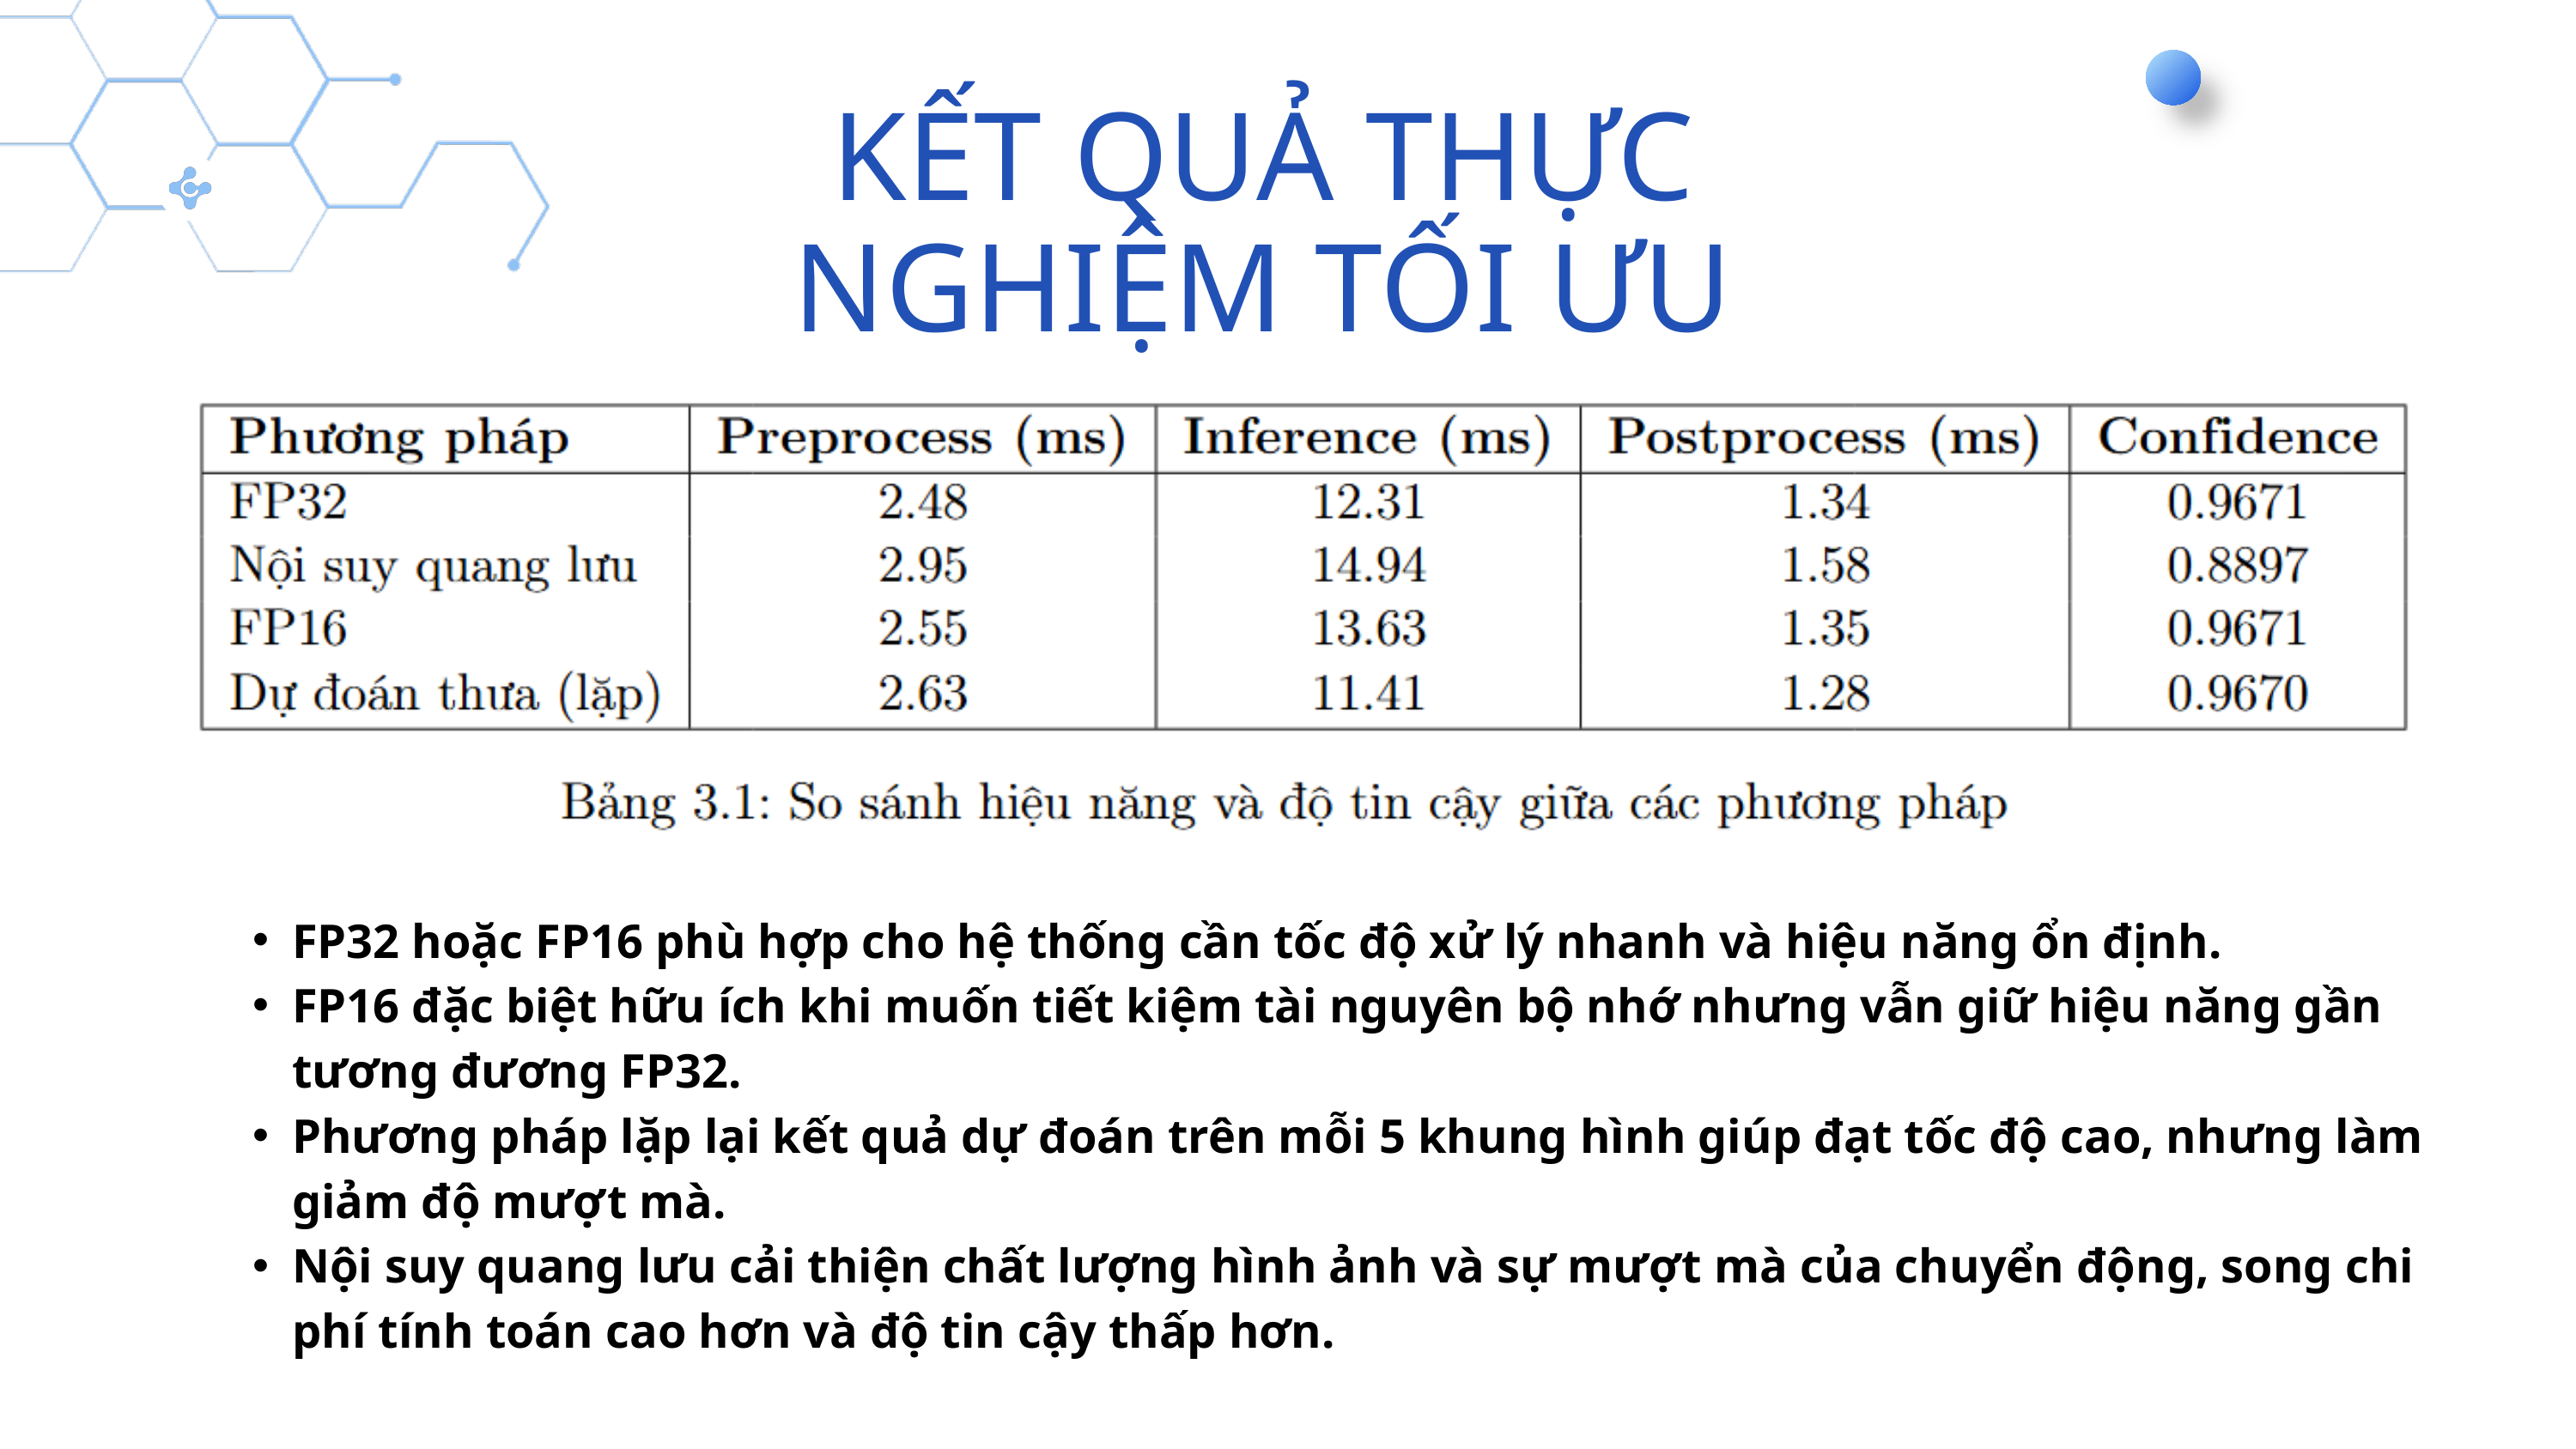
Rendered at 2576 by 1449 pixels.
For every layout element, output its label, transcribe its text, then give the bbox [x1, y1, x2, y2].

text_box [0, 0, 550, 337]
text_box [2145, 50, 2202, 106]
text_box [2141, 47, 2249, 156]
text_box [122, 349, 2454, 859]
text_box KẾT QUẢ THỰC NGHIỆM TỐI ƯU [596, 94, 1930, 357]
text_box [157, 155, 224, 221]
text_box FP32 hoặc FP16 phù hợp cho hệ thống cần tốc độ xử lý nhanh và hiệu năng ổn định. FP16 đặc biệt hữu ích khi muốn tiết kiệm tài nguyên bộ nhớ nhưng vẫn giữ hiệu năng gần tương đương FP32. Phương pháp lặp lại kết quả dự đoán trên mỗi 5 khung hình giúp đạt tốc độ cao, nhưng làm giảm độ mượt mà. Nội suy quang lưu cải thiện chất lượng hình ảnh và sự mượt mà của chuyển động, song chi phí tính toán cao hơn và độ tin cậy thấp hơn. [213, 901, 2454, 1358]
